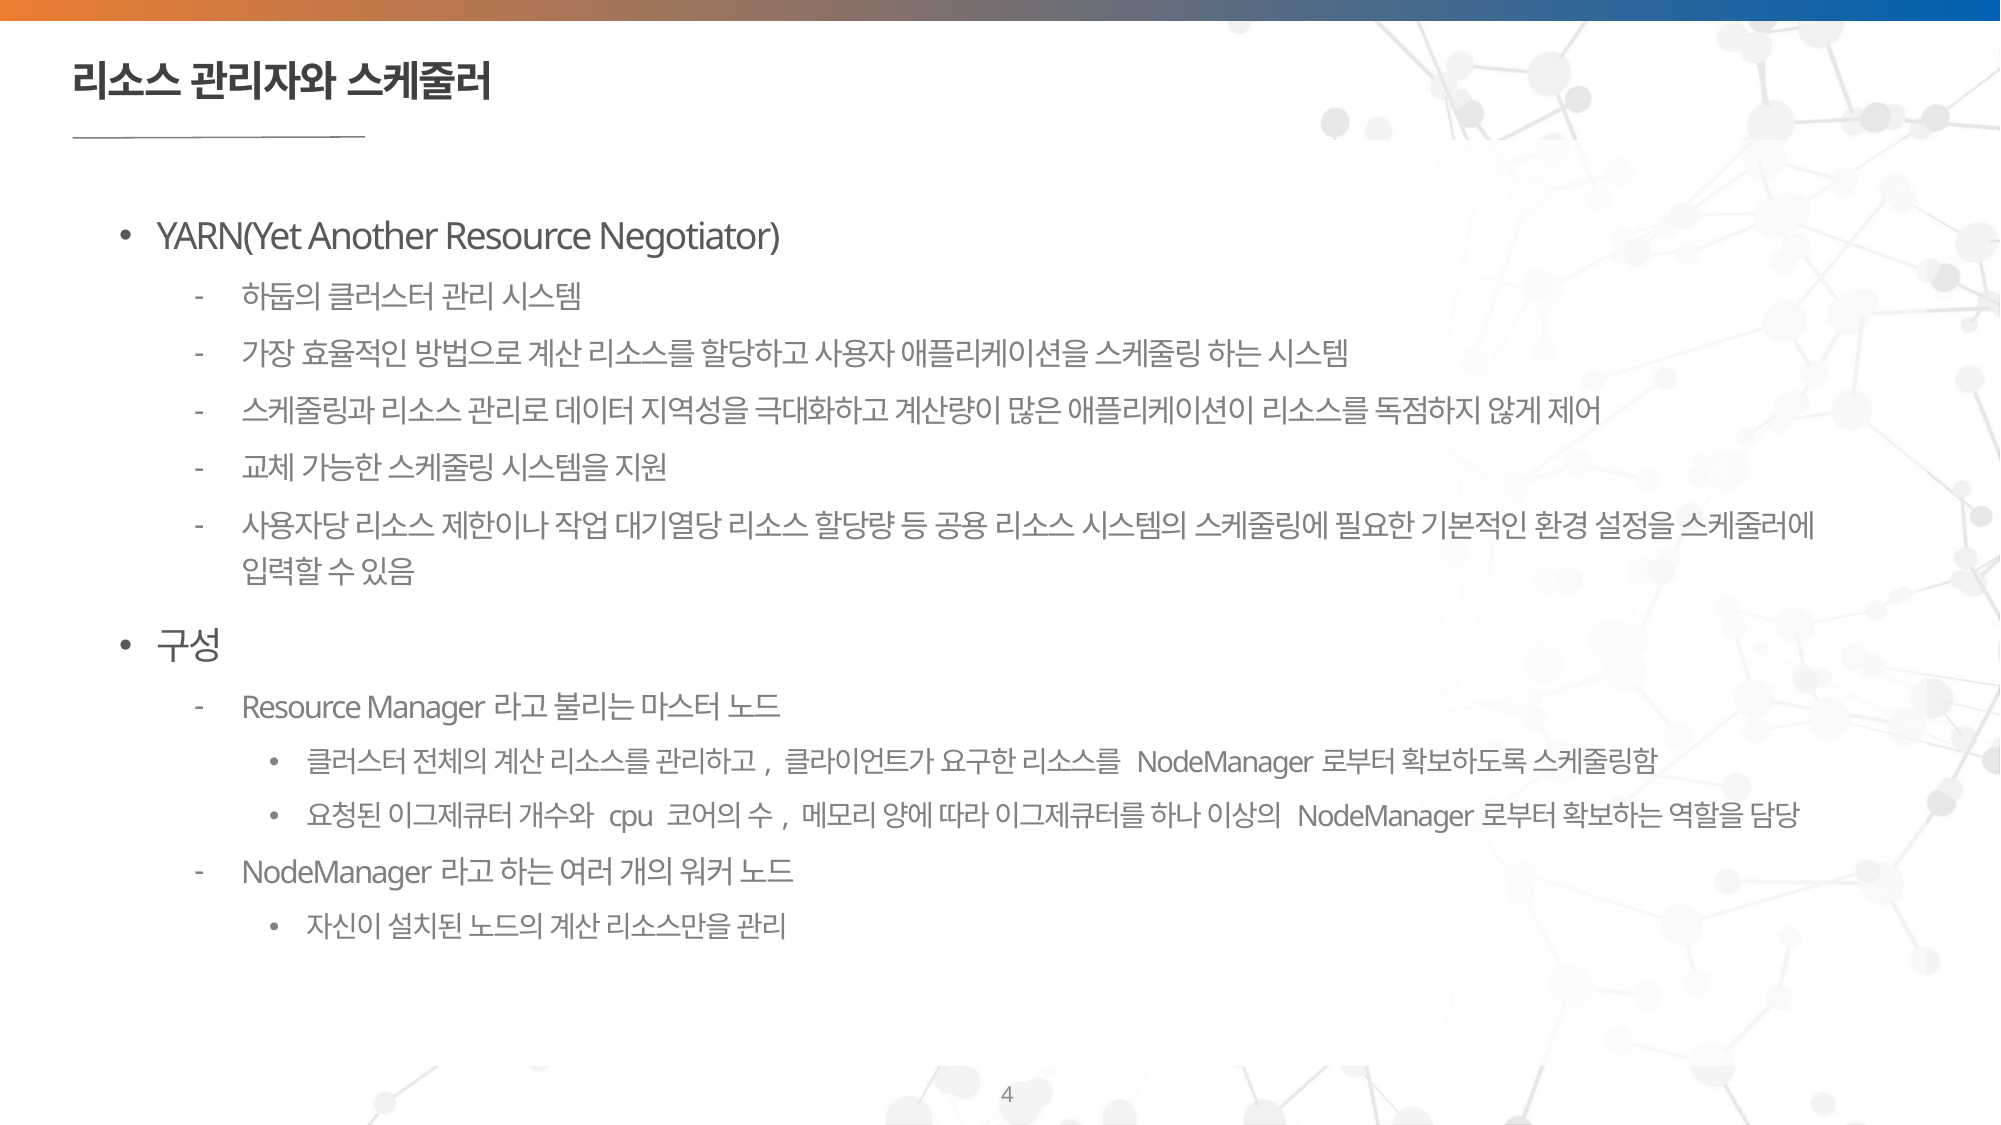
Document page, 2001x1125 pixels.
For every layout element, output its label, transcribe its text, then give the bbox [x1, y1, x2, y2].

title 리소스 관리자와 스케줄러 [56, 49, 1162, 117]
list YARN(Yet Another Resource Negotiator) 하둡의 클러스터 관리 시스템 가장 효율적인 방법으로 계산 리소스를 할당하고 사용자 애플리케이션을 스케줄링 하는 시스템 스케줄링과 리소스 관리로 데이터 지역성을 극대화하고 계산량이 많은 애플리케이션이 리소스를 독점하지 않게 제어 교체 가능한 스케줄링 시스템을 지원 사용자당 리소스 제한이나 작업 대기열당 리소스 할당량 등 공용 리소스 시스템의 스케줄링에 필요한 기본적인 환경 설정을 스케줄러에 입력할 수 있음 구성 Resource Manager라고 불리는 마스터 노드 클러스터 전체의 계산 리소스를 관리하고, 클라이언트가 요구한 리소스를 NodeManager로부터 확보하도록 스케줄링함 요청된 이그제큐터 개수와 cpu 코어의 수, 메모리 양에 따라 이그제큐터를 하나 이상의 NodeManager로부터 확보하는 역할을 담당 NodeManager라고 하는 여러 개의 워커 노드 자신이 설치된 노드의 계산 리소스만을 관리 [104, 193, 1911, 1035]
slide_number 4 [782, 1065, 1233, 1125]
